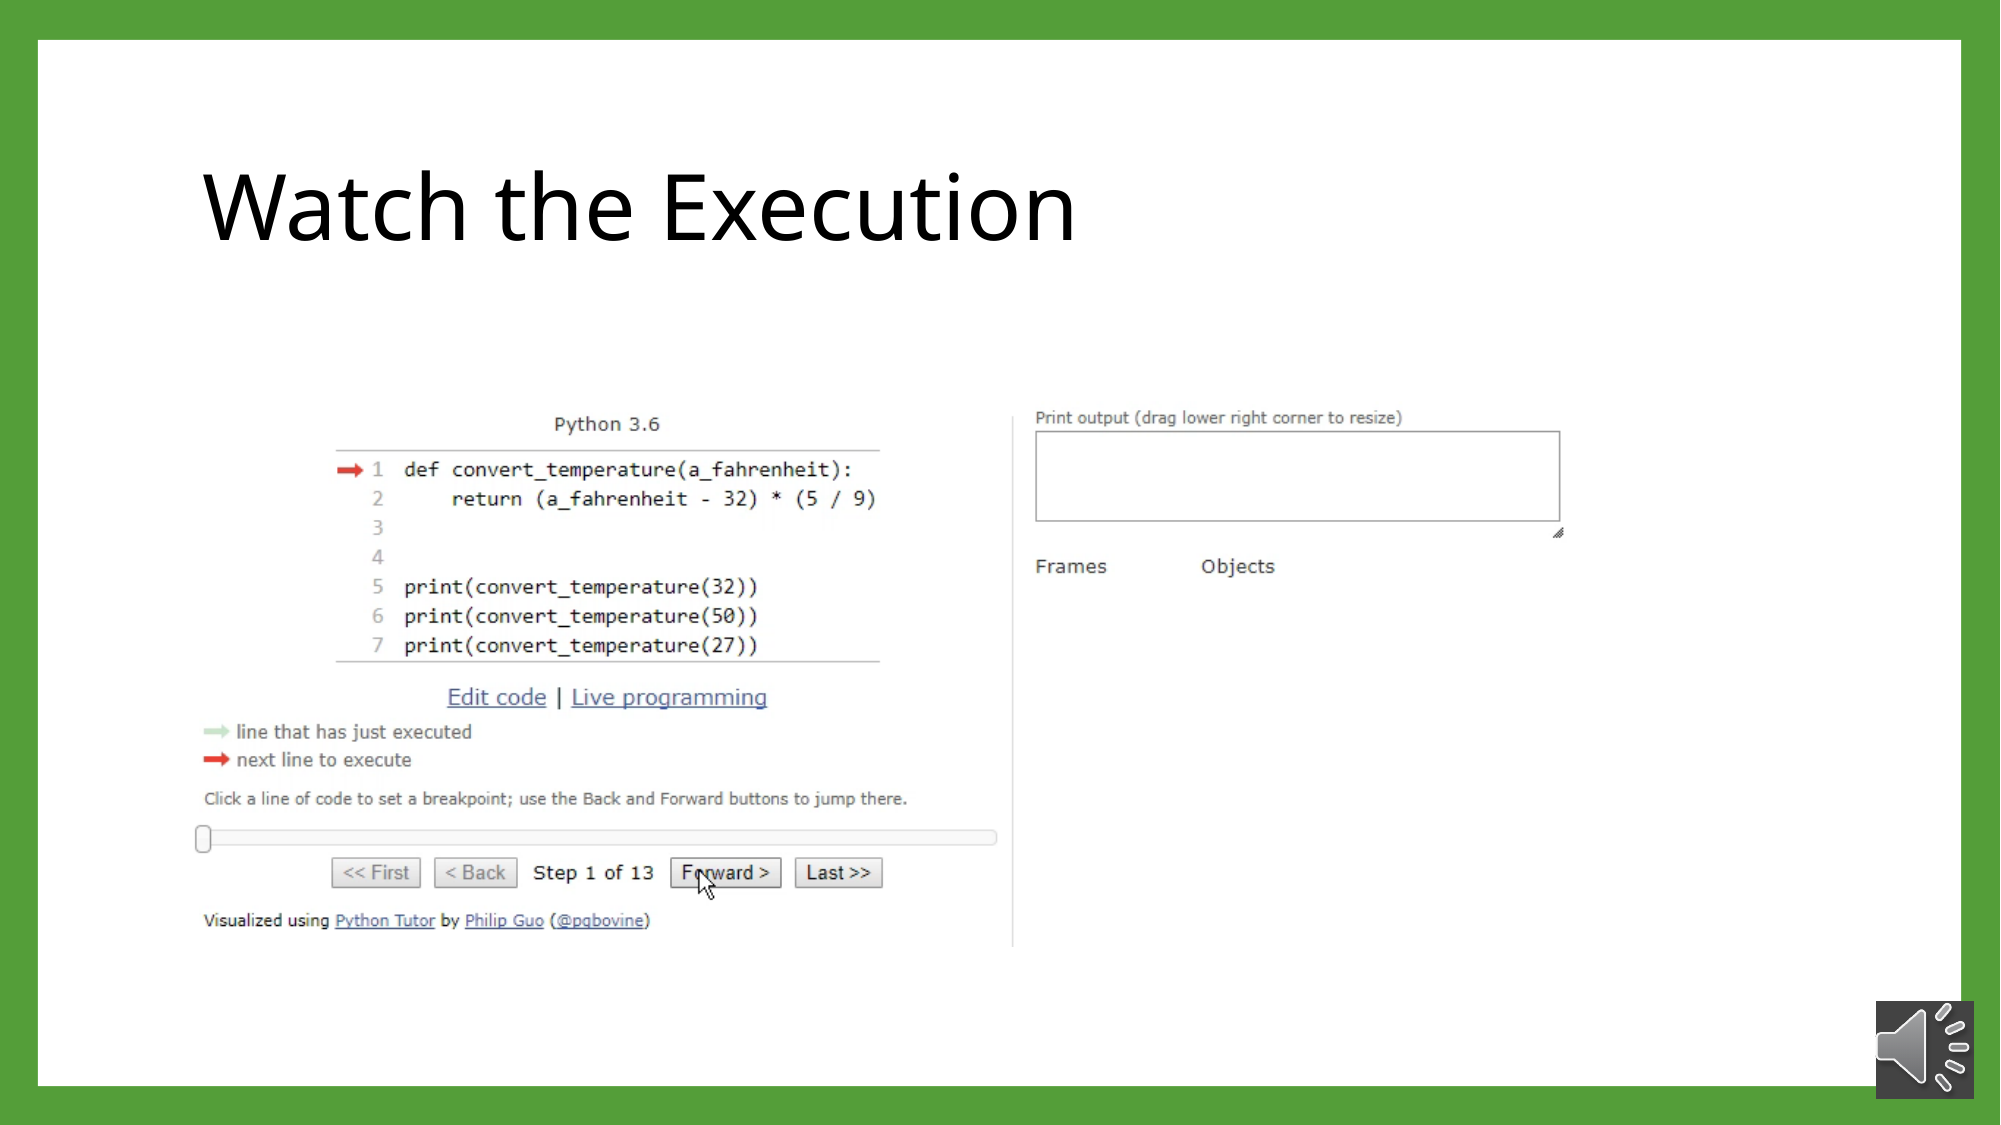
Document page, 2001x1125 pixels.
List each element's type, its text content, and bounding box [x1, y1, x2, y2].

picture [1874, 999, 1976, 1101]
title Watch the Execution [187, 99, 1808, 323]
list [187, 389, 1808, 948]
